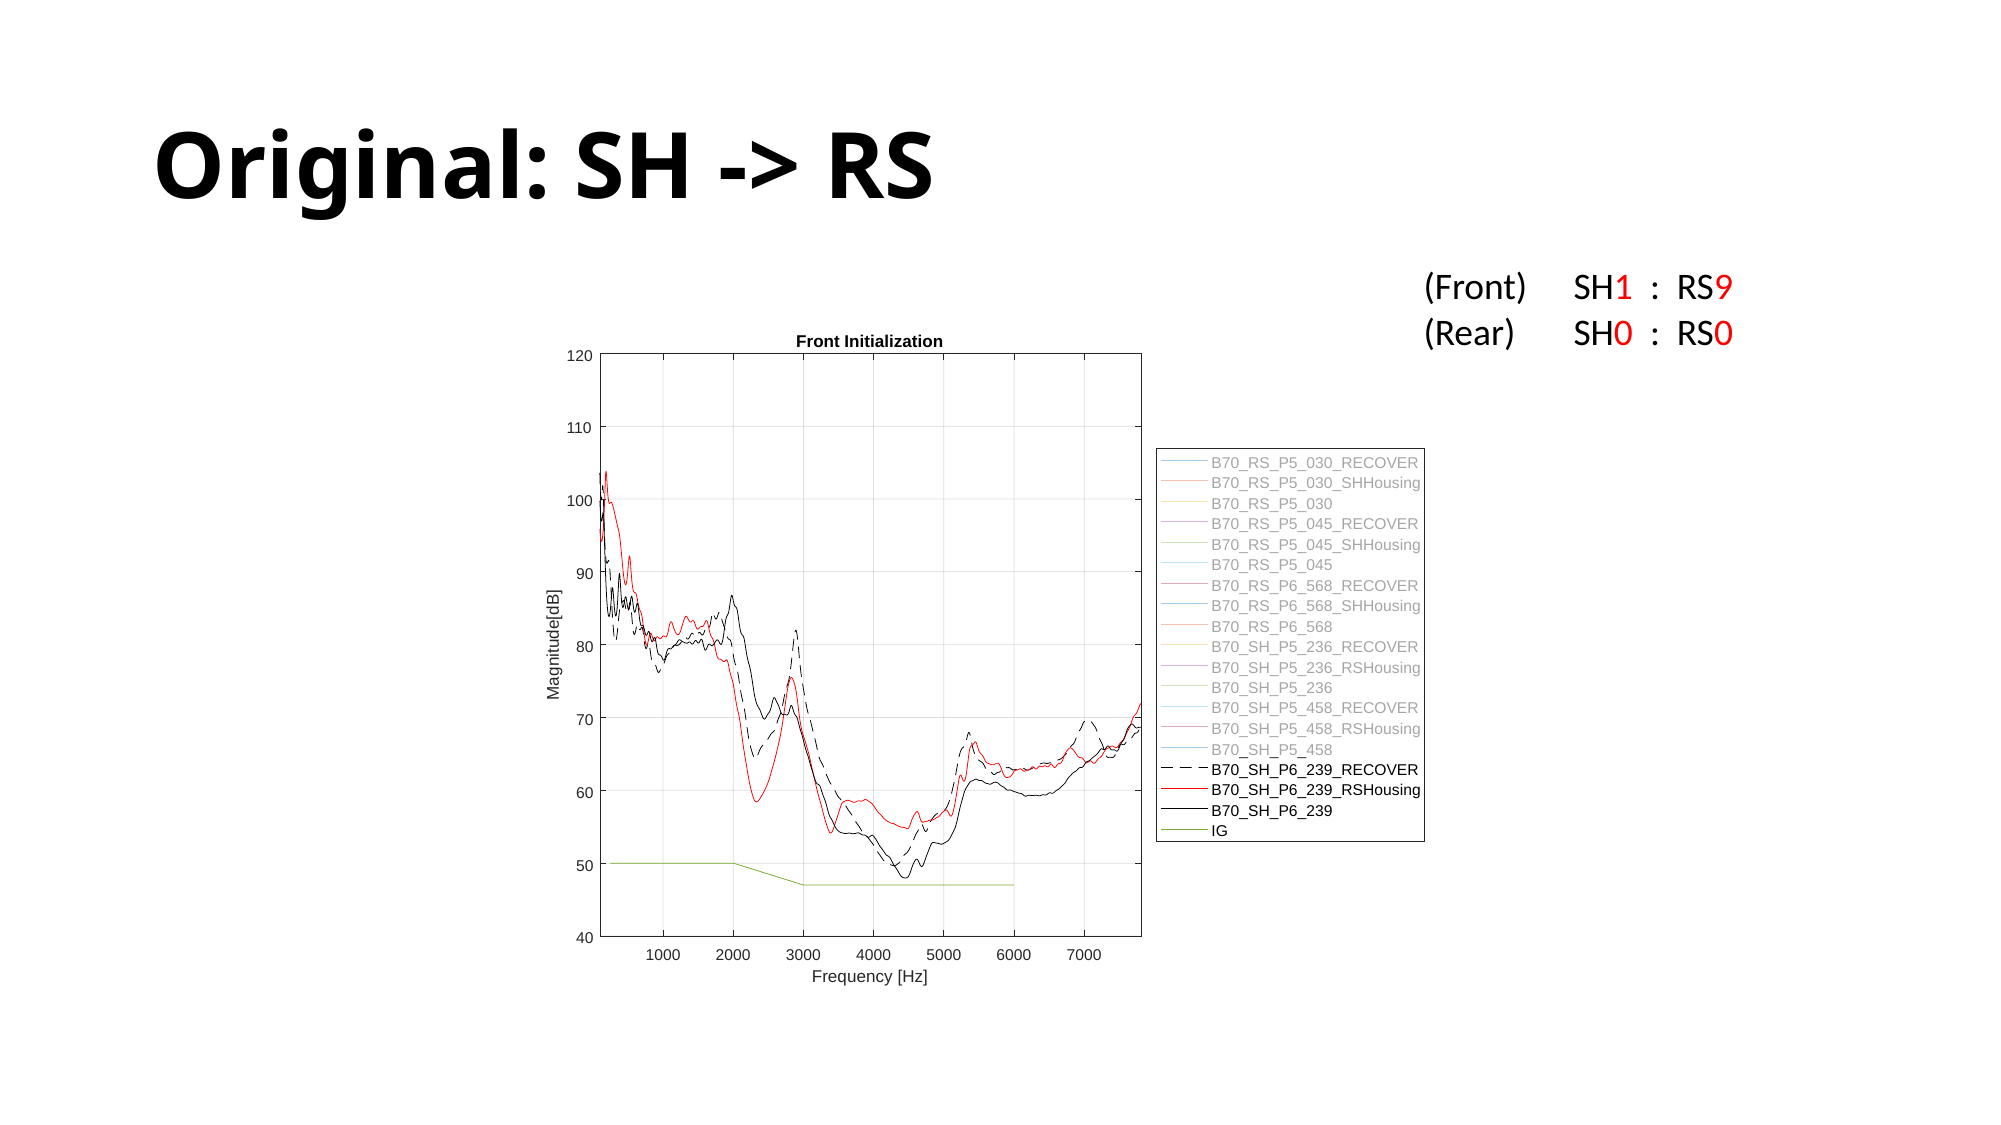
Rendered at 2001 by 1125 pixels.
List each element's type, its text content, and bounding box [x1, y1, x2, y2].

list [509, 299, 1491, 1014]
title Original: SH -> RS [137, 59, 1863, 278]
text_box (Front) SH1 : RS9 (Rear) SH0 : RS0 [1408, 255, 1804, 360]
